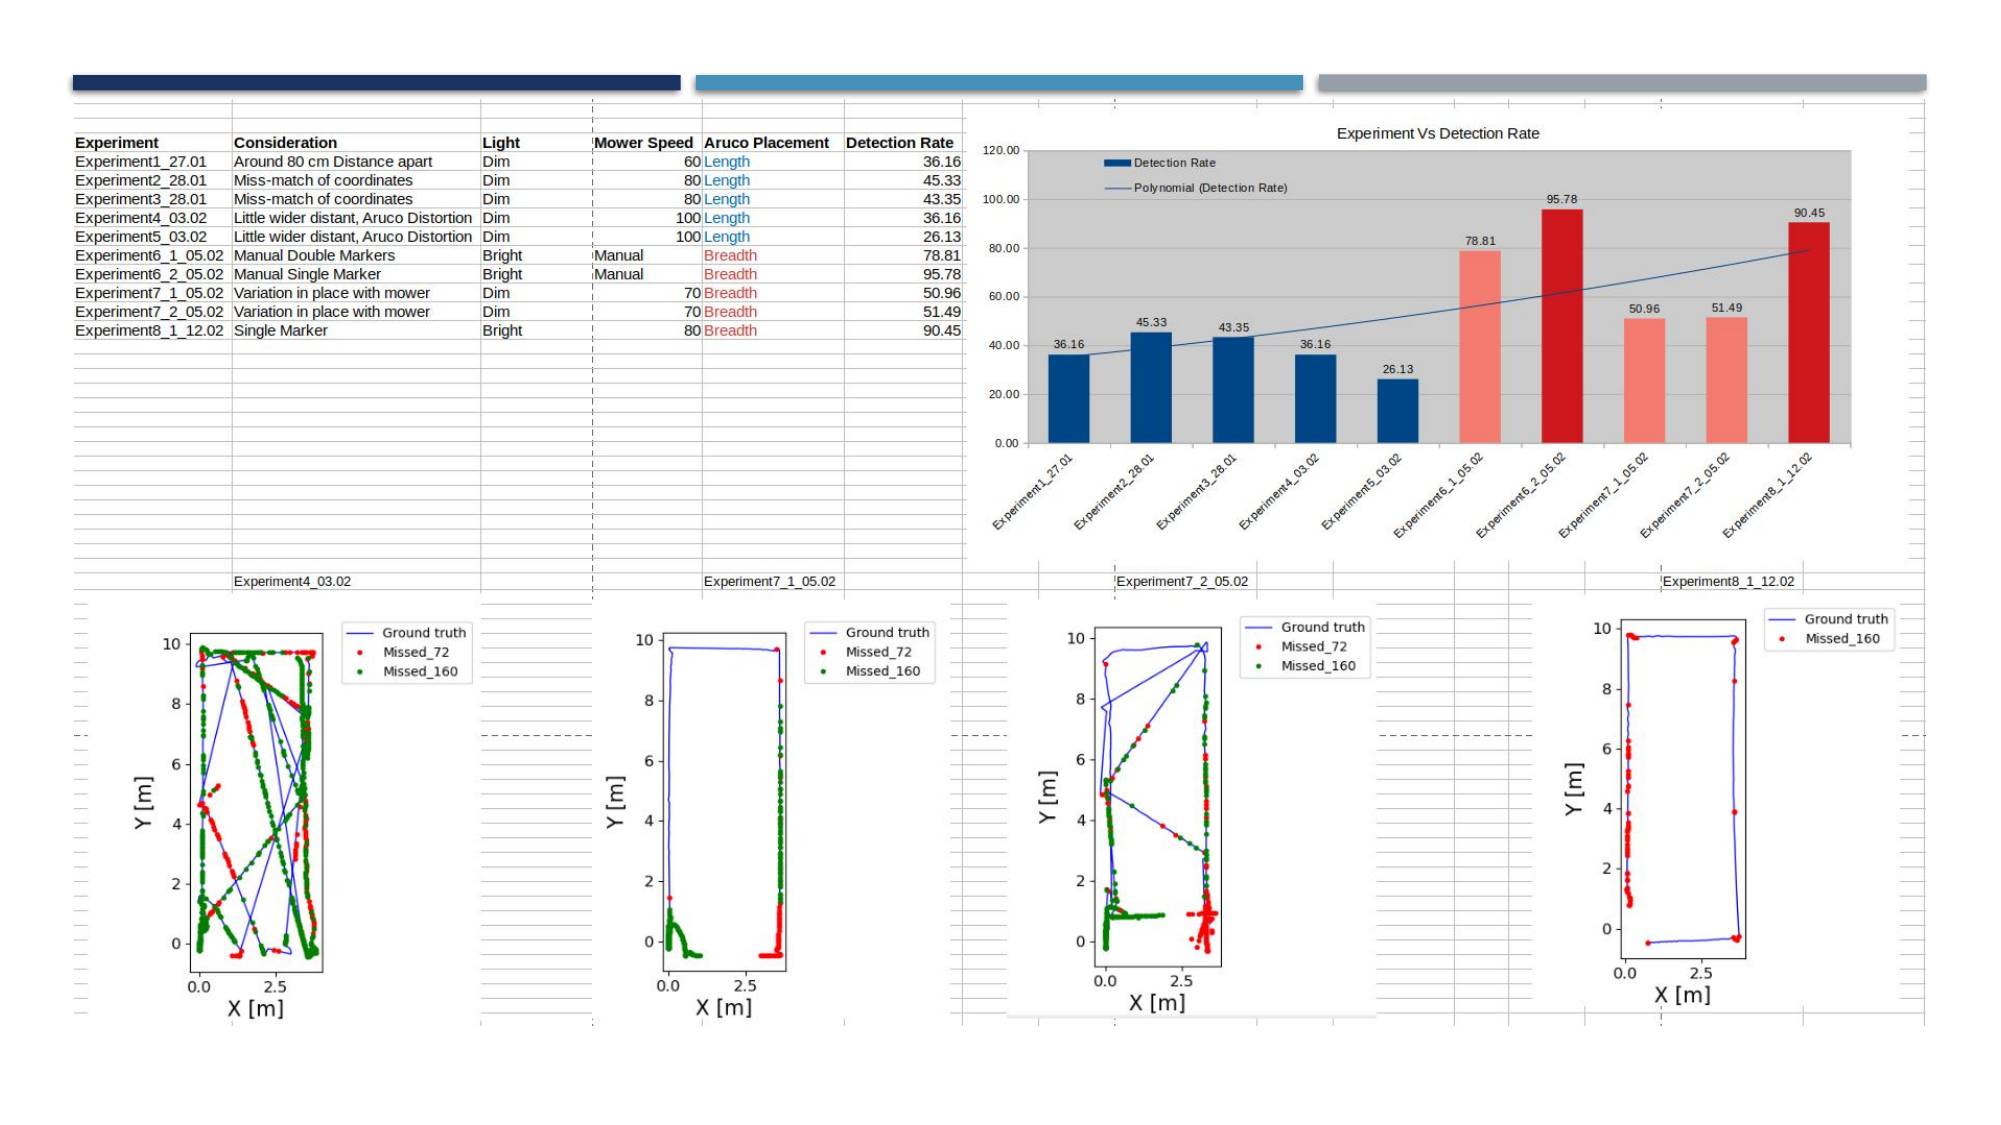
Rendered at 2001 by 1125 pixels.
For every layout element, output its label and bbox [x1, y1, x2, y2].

picture [74, 99, 1926, 1027]
